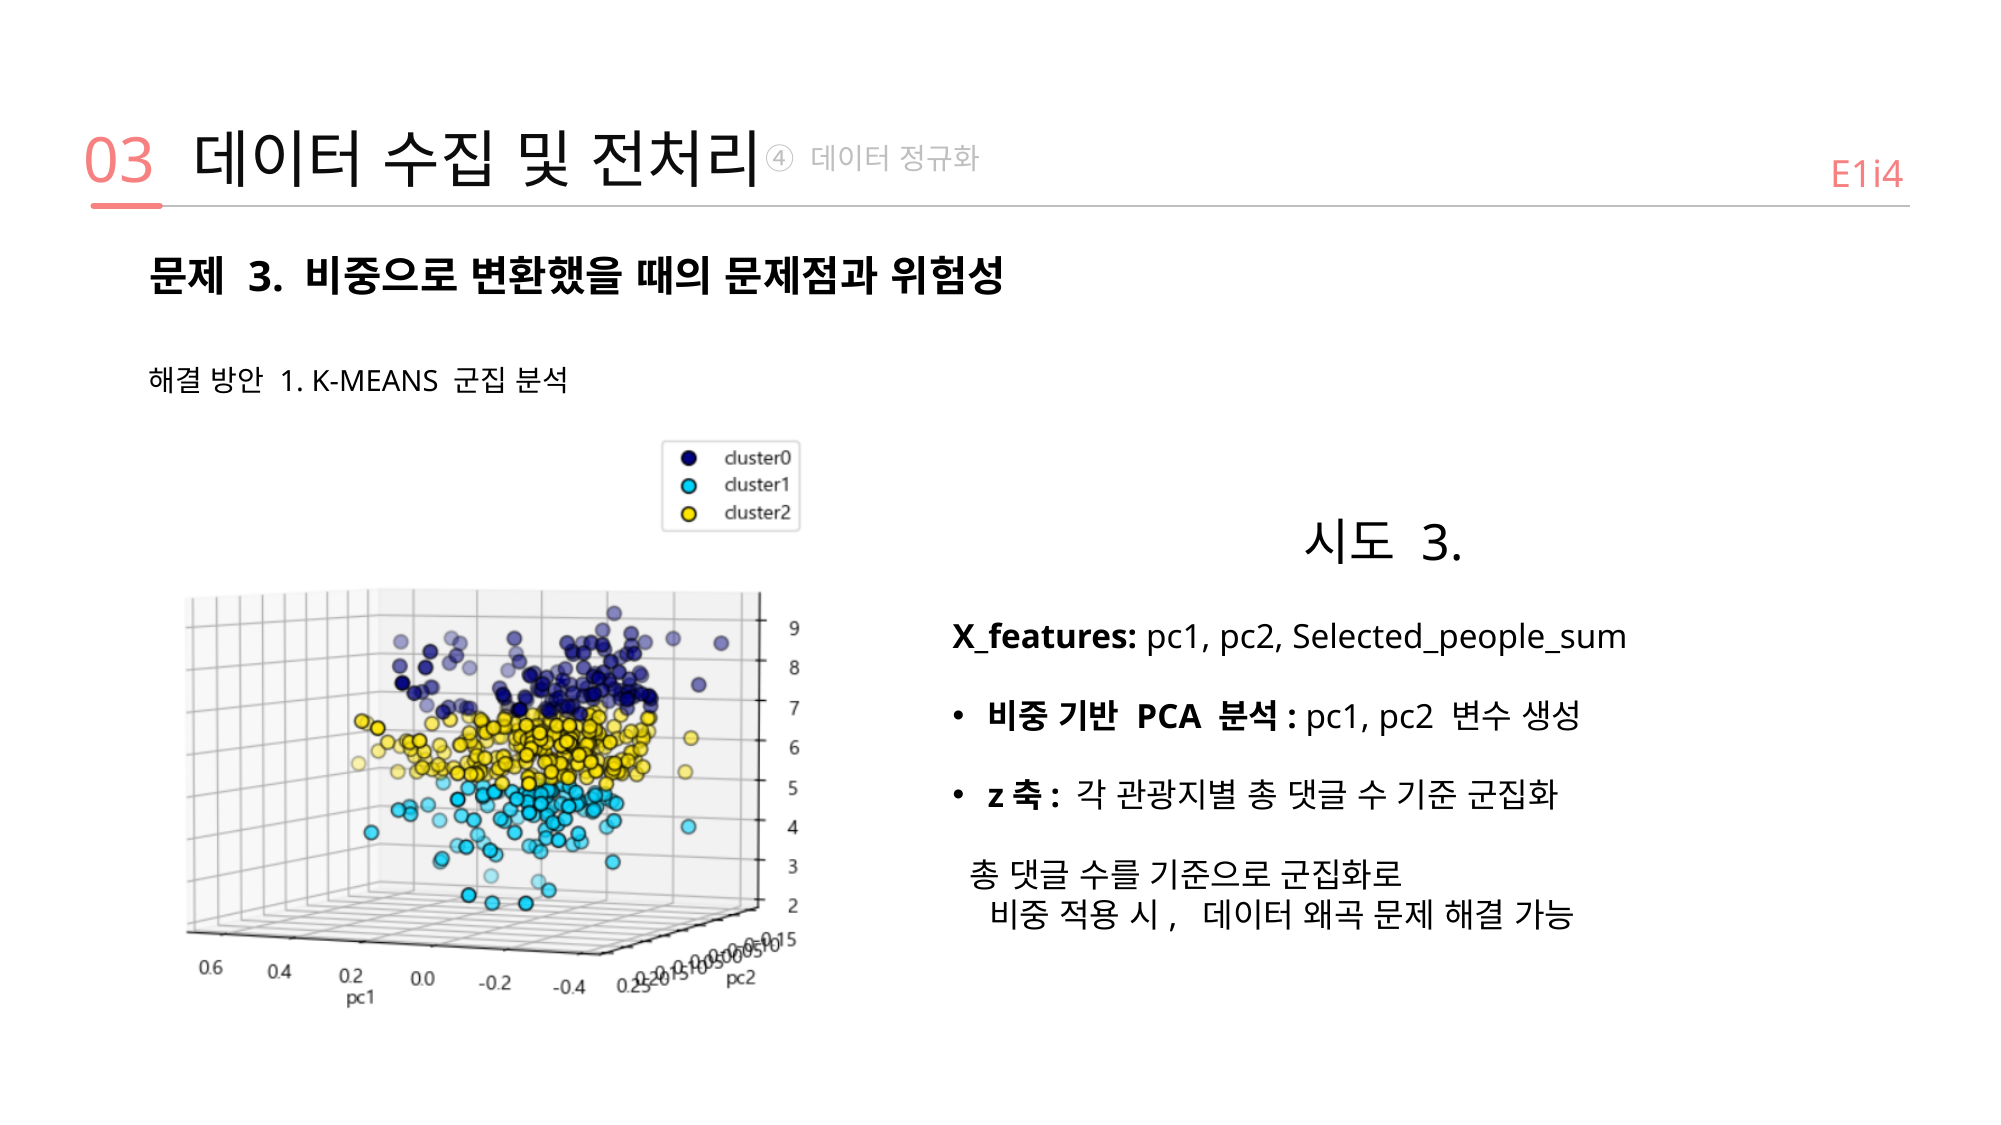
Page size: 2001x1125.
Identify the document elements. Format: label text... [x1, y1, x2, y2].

picture [133, 435, 815, 1026]
text_box 해결 방안 1. K-MEANS 군집 분석 [133, 355, 815, 435]
text_box 데이터 수집 및 전처리 [192, 119, 843, 195]
text_box 문제 3. 비중으로 변환했을 때의 문제점과 위험성 [134, 227, 1241, 324]
text_box ④ 데이터 정규화 [765, 140, 1224, 176]
text_box E1i4 [1736, 150, 1904, 196]
text_box 03 [83, 119, 183, 195]
